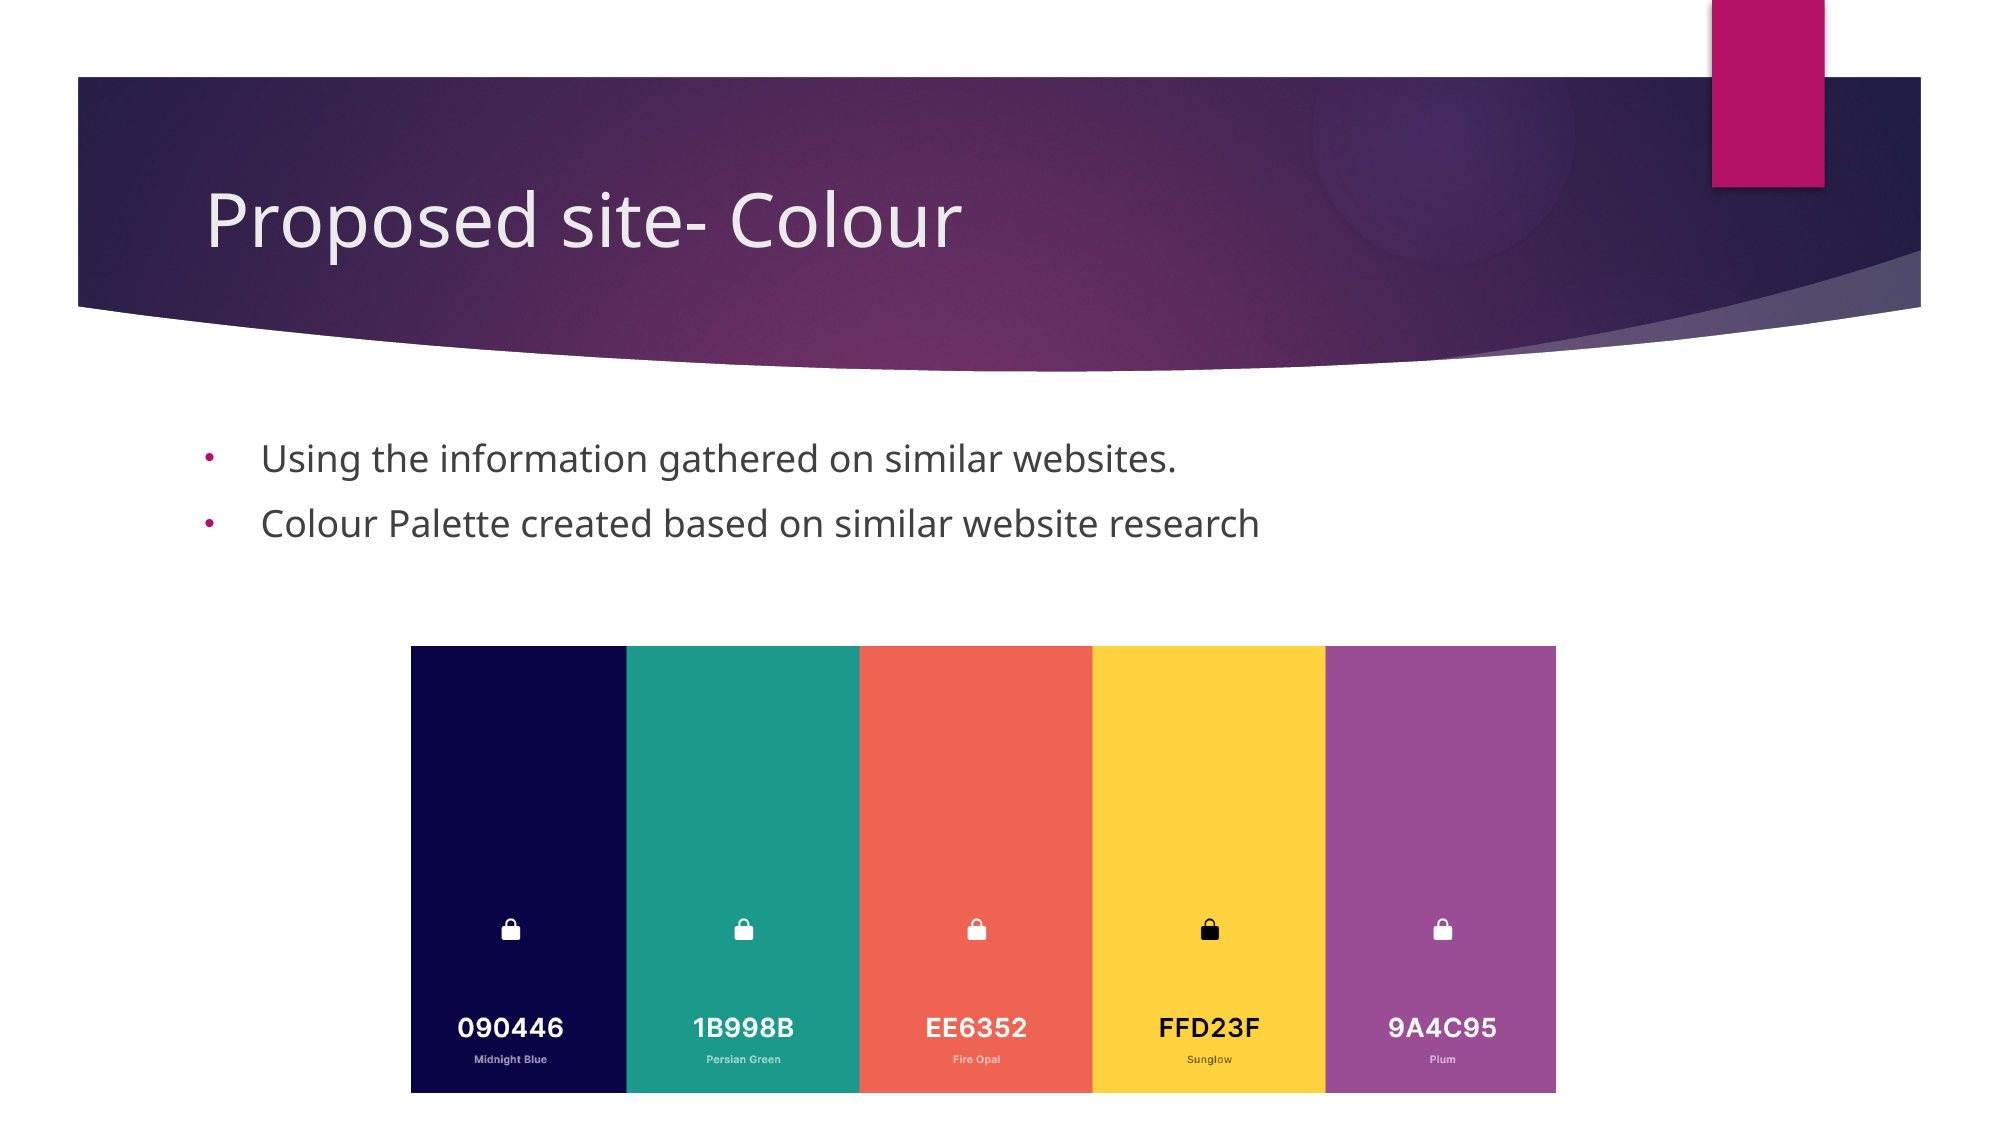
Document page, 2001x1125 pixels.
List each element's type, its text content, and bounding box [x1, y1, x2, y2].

picture [411, 645, 1557, 1093]
list Using the information gathered on similar websites. Colour Palette created based on similar website research [189, 427, 1854, 1072]
title Proposed site- Colour [189, 159, 1627, 276]
